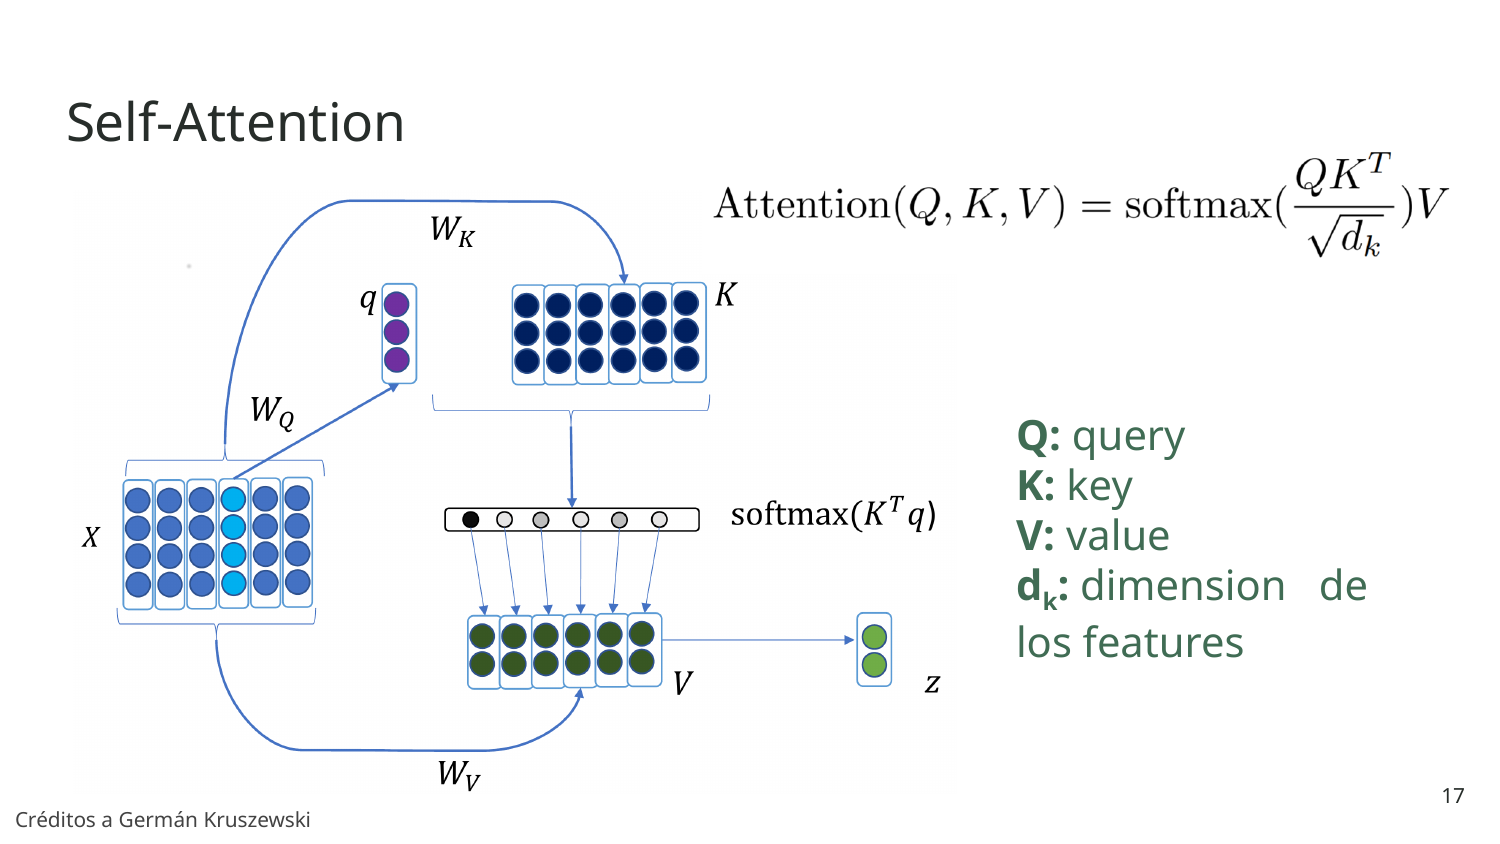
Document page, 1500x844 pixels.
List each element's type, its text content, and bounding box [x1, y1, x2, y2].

title Self-Attention [51, 72, 1449, 167]
slide_number ‹#› [1389, 764, 1480, 830]
text_box Créditos a Germán Kruszewski [0, 793, 780, 844]
picture [72, 130, 1471, 794]
text_box Q: query K: key V: value dk: dimension de los features [1001, 393, 1415, 681]
